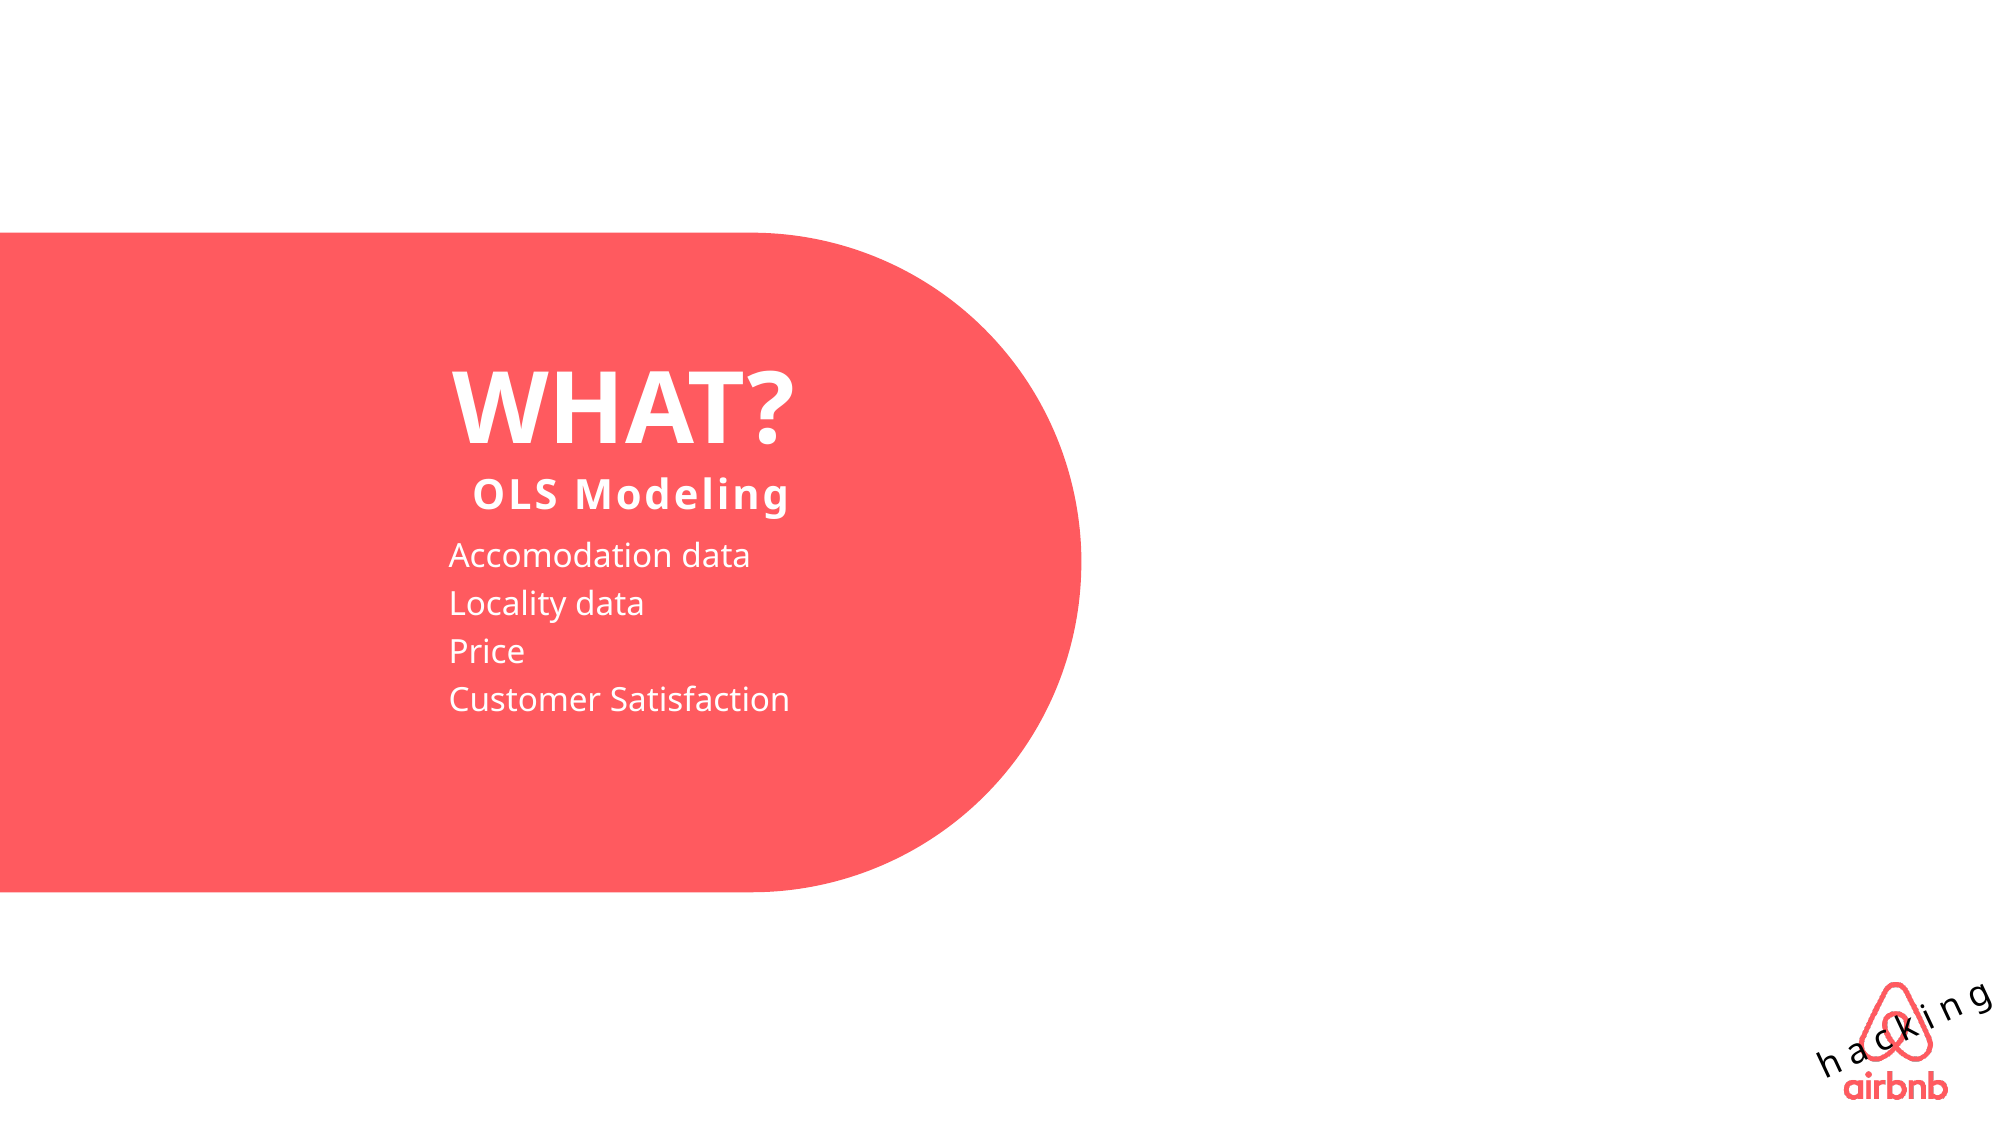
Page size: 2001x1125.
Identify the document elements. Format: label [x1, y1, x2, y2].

text_box [455, 336, 1000, 725]
text_box [1793, 980, 2000, 1101]
text_box [0, 231, 1083, 894]
